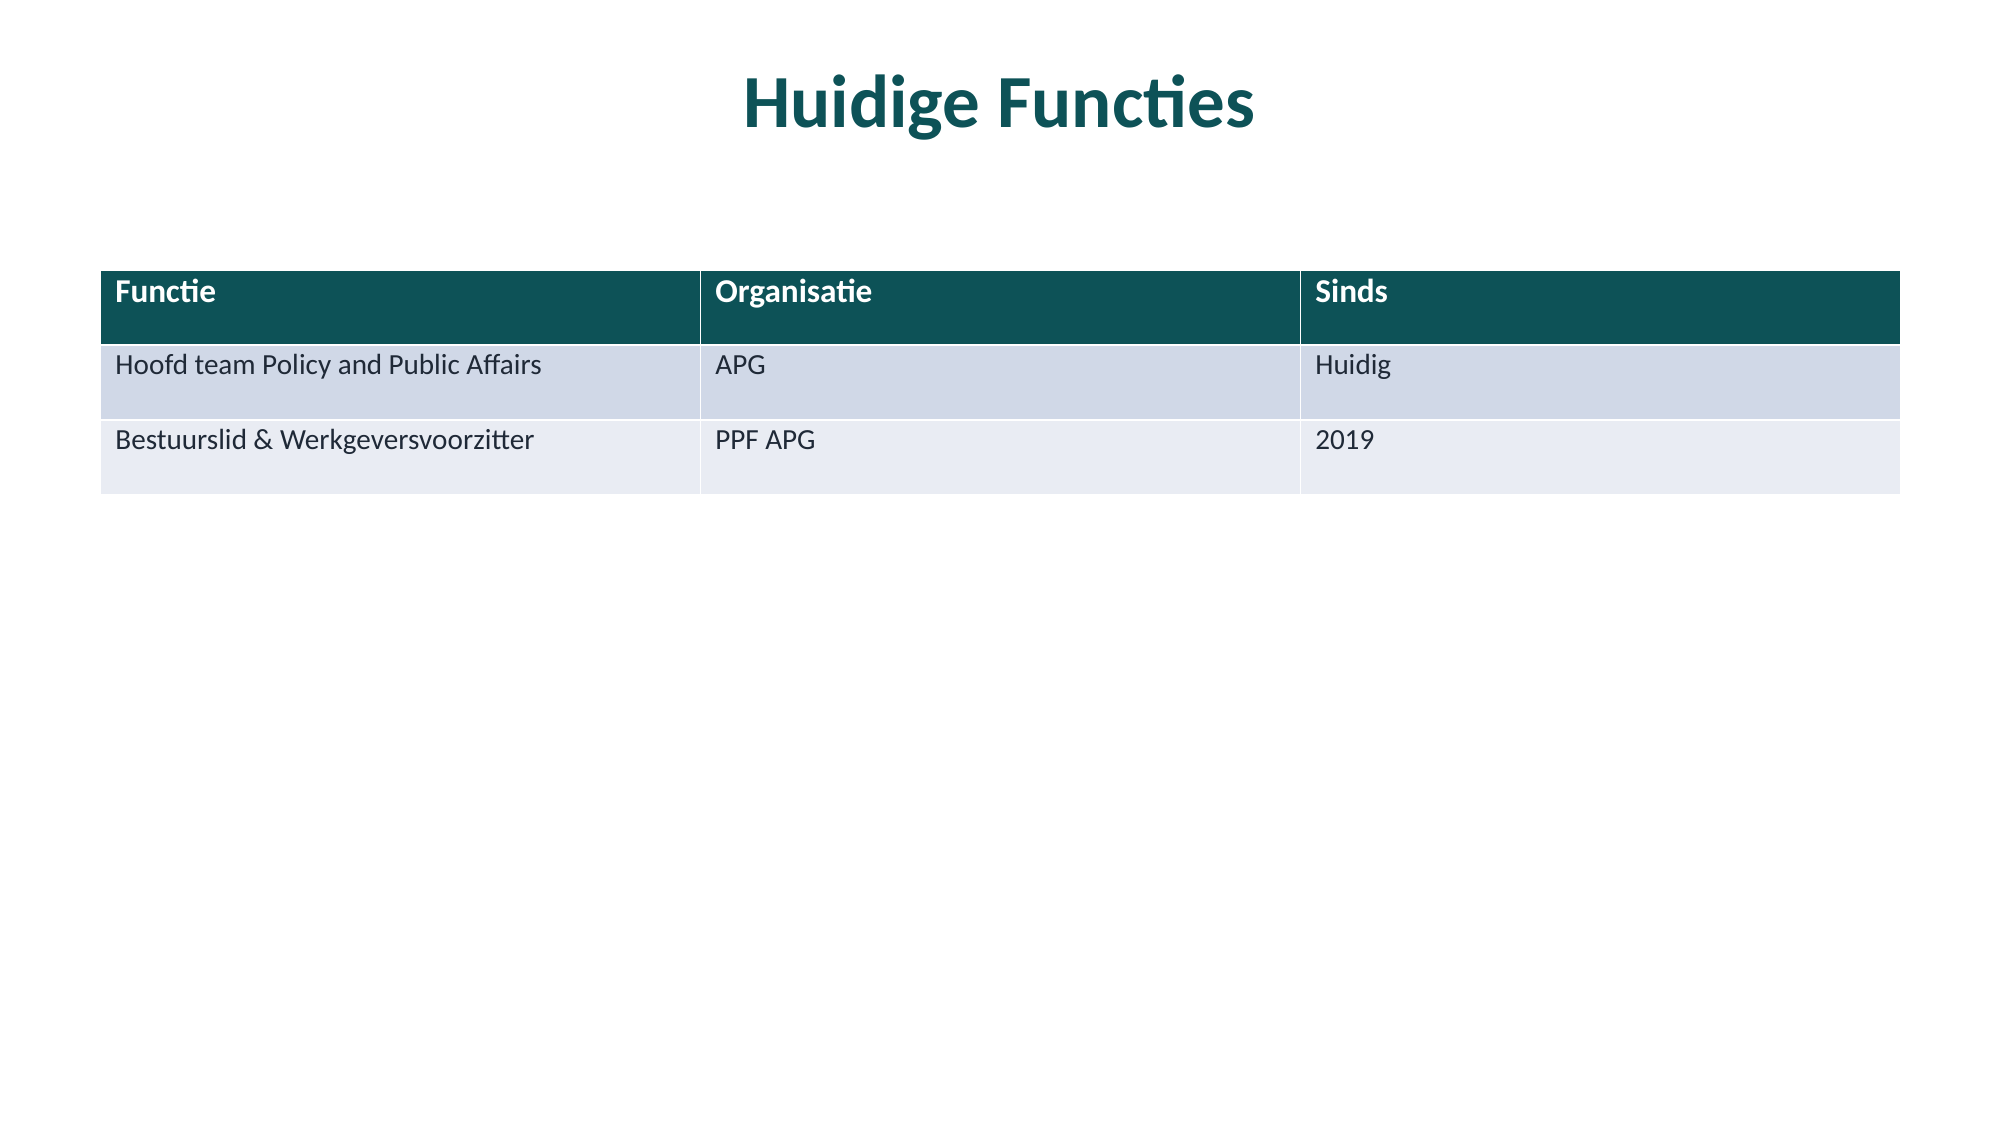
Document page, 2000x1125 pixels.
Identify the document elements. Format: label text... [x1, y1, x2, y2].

table_cell 2019 [1301, 421, 1900, 494]
table_cell Bestuurslid & Werkgeversvoorzitter [101, 421, 700, 494]
table_cell PPF APG [701, 421, 1300, 494]
table_cell Hoofd team Policy and Public Affairs [101, 346, 700, 419]
table_cell Huidig [1301, 346, 1900, 419]
table_header Functie [101, 271, 700, 344]
table_header Organisatie [701, 271, 1300, 344]
table_cell APG [701, 346, 1300, 419]
table_header Sinds [1301, 271, 1900, 344]
text_box Huidige Functies [728, 44, 1271, 150]
